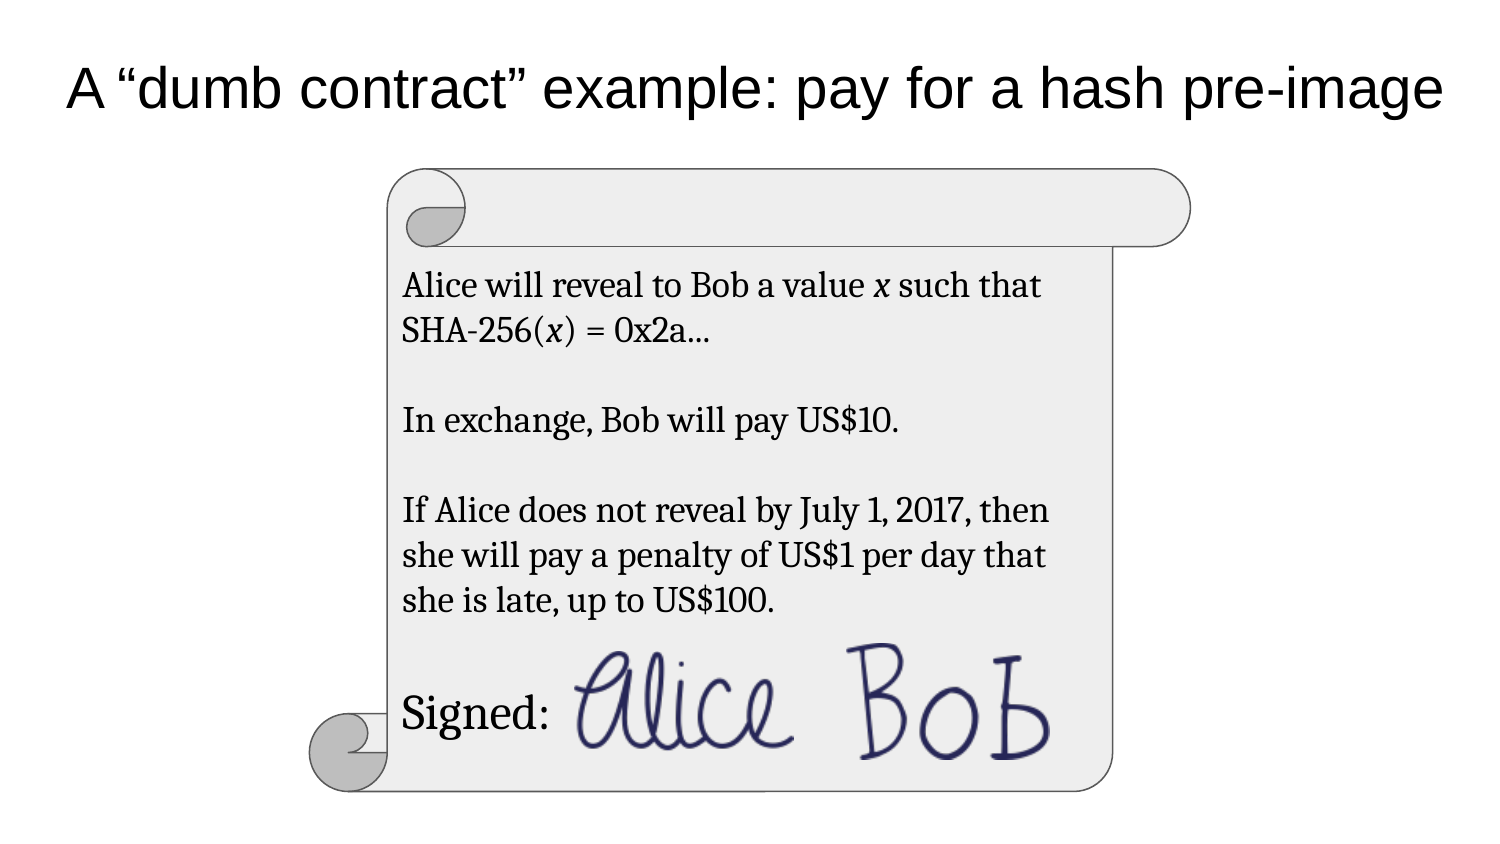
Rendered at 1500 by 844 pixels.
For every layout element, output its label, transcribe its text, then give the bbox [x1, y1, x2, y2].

text_box Alice will reveal to Bob a value x such that SHA-256(x) = 0x2a... In exchange, Bob will pay US$10. If Alice does not reveal by July 1, 2017, then she will pay a penalty of US$1 per day that she is late, up to US$100. Signed: [309, 168, 1191, 792]
picture [574, 651, 794, 752]
title A “dumb contract” example: pay for a hash pre-image [51, 35, 1500, 130]
picture [846, 643, 1050, 760]
